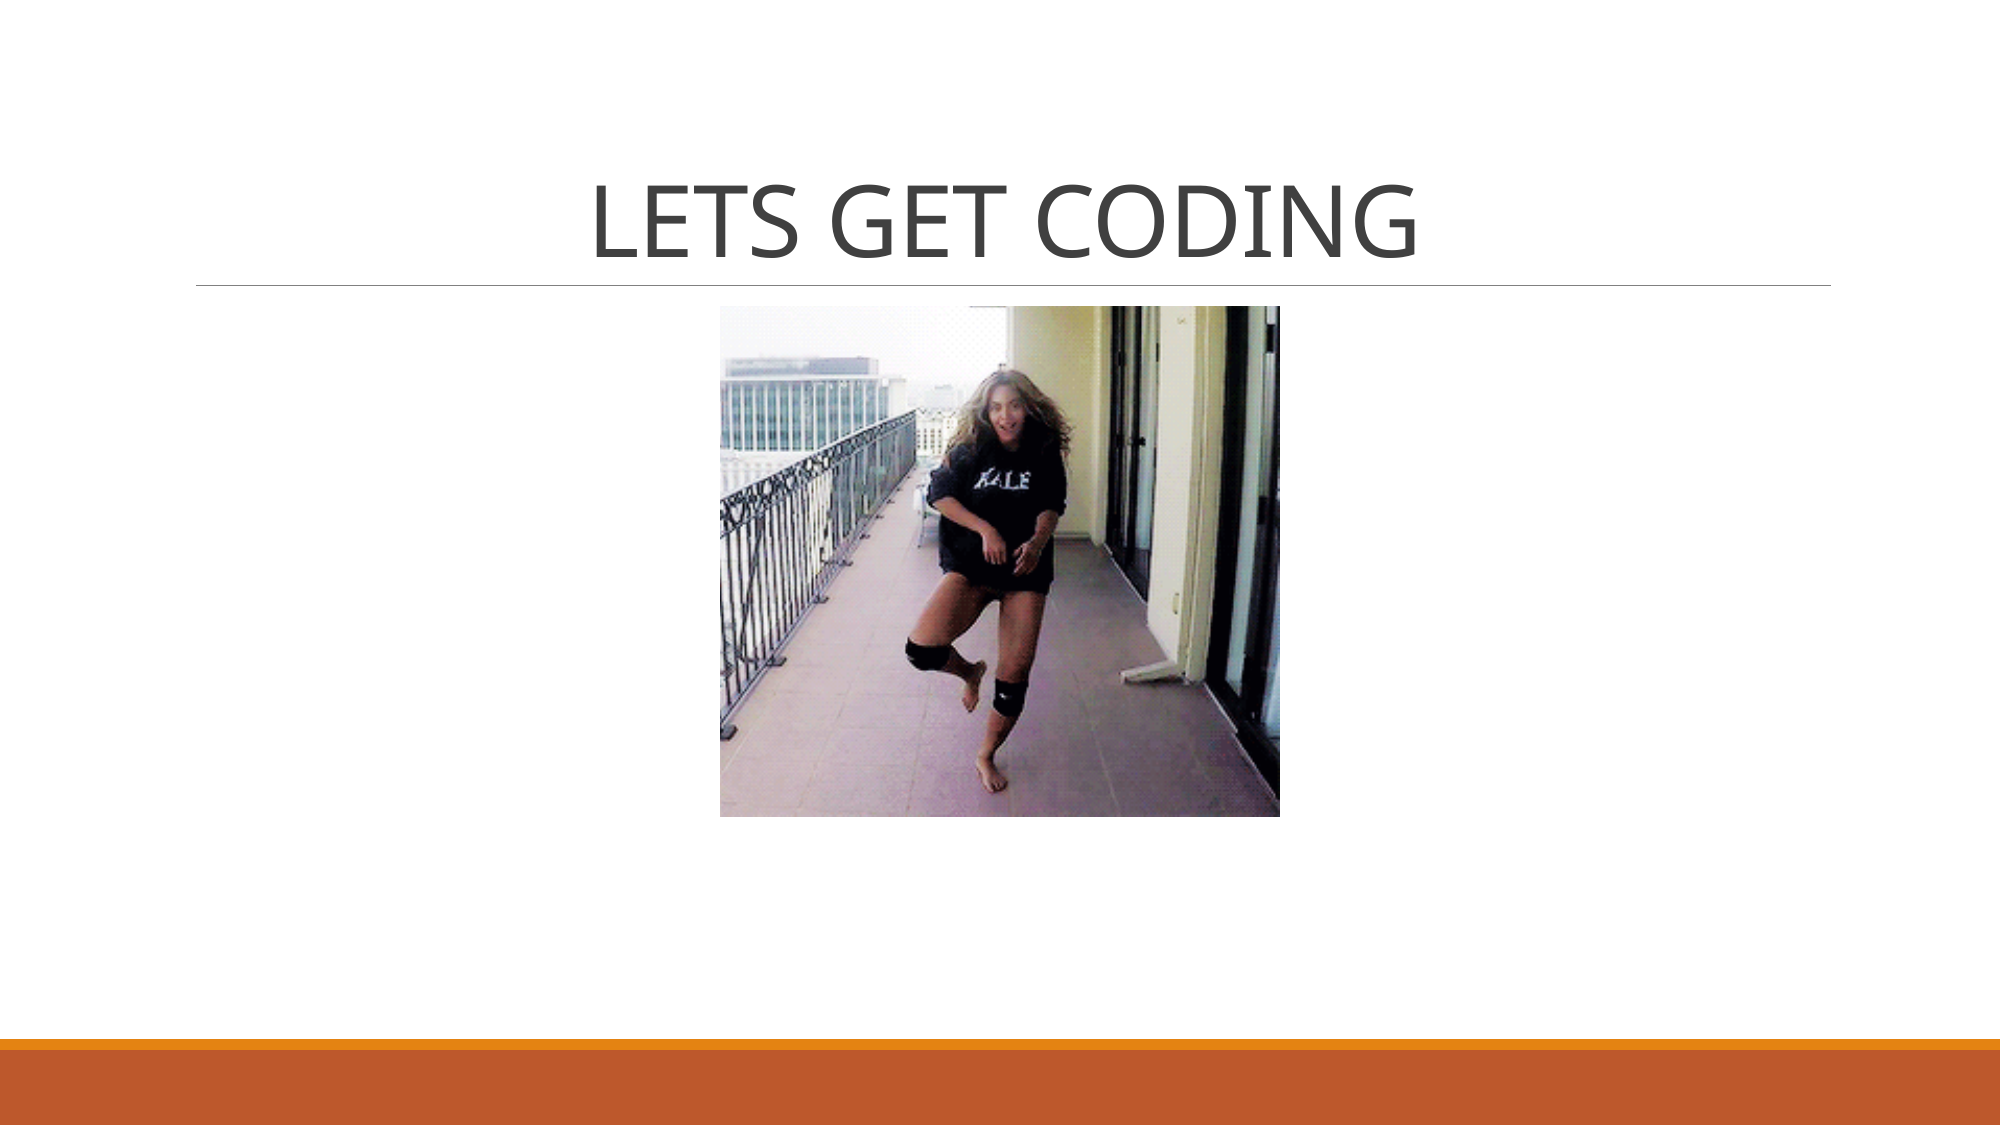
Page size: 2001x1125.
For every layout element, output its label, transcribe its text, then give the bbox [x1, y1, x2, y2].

title LETS GET CODING [180, 47, 1830, 285]
picture [720, 305, 1280, 818]
